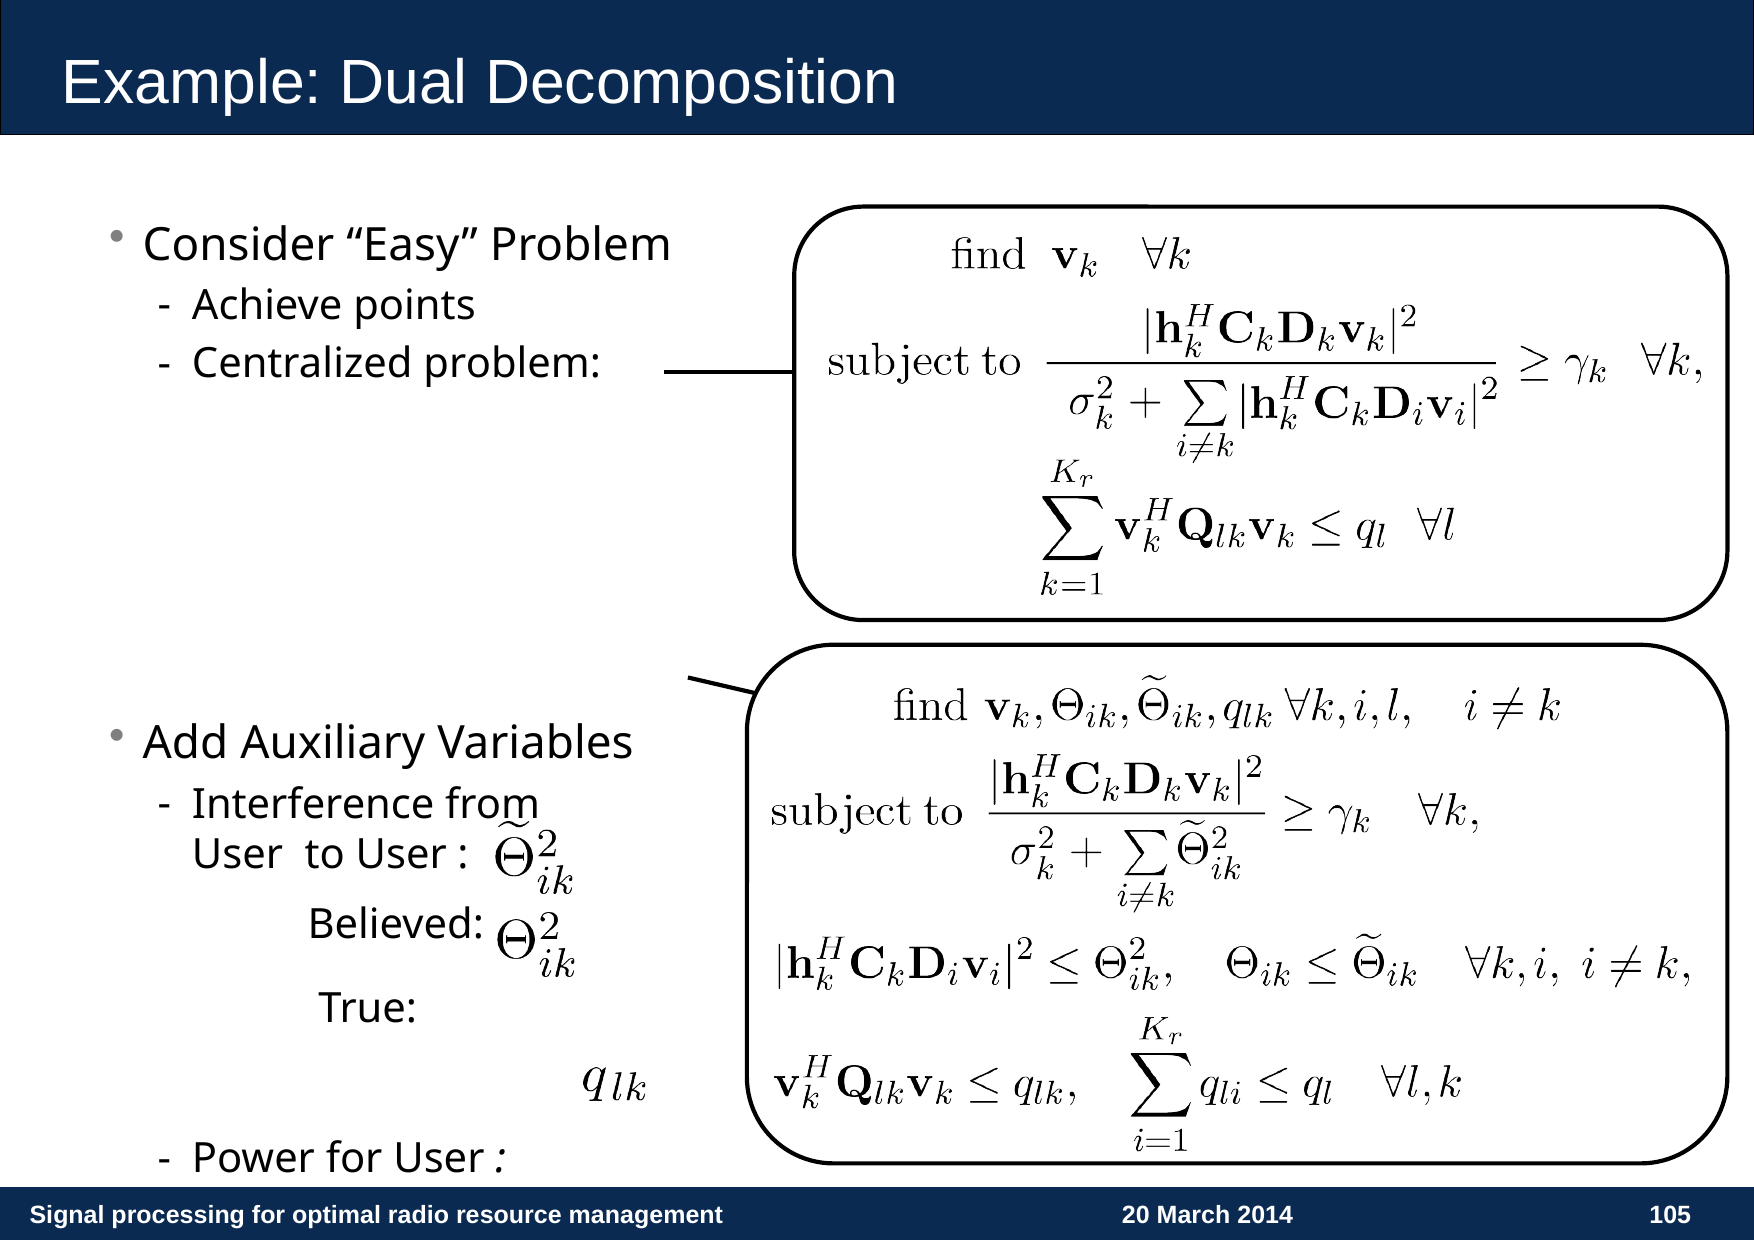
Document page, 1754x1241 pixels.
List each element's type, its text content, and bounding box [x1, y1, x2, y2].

picture [826, 229, 1704, 632]
slide_number Signal processing for optimal radio resource management [14, 1180, 771, 1241]
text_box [687, 677, 758, 694]
title Example: Dual Decomposition [61, 22, 1663, 135]
picture [770, 668, 1693, 1188]
slide_number 105 [1627, 1180, 1714, 1241]
text_box [744, 692, 765, 1134]
text_box [792, 204, 1730, 609]
picture [581, 1044, 646, 1109]
text_box [772, 642, 1730, 1146]
text_box [761, 674, 765, 686]
picture [491, 812, 575, 1026]
footer 20 March 2014 [829, 1196, 1586, 1241]
